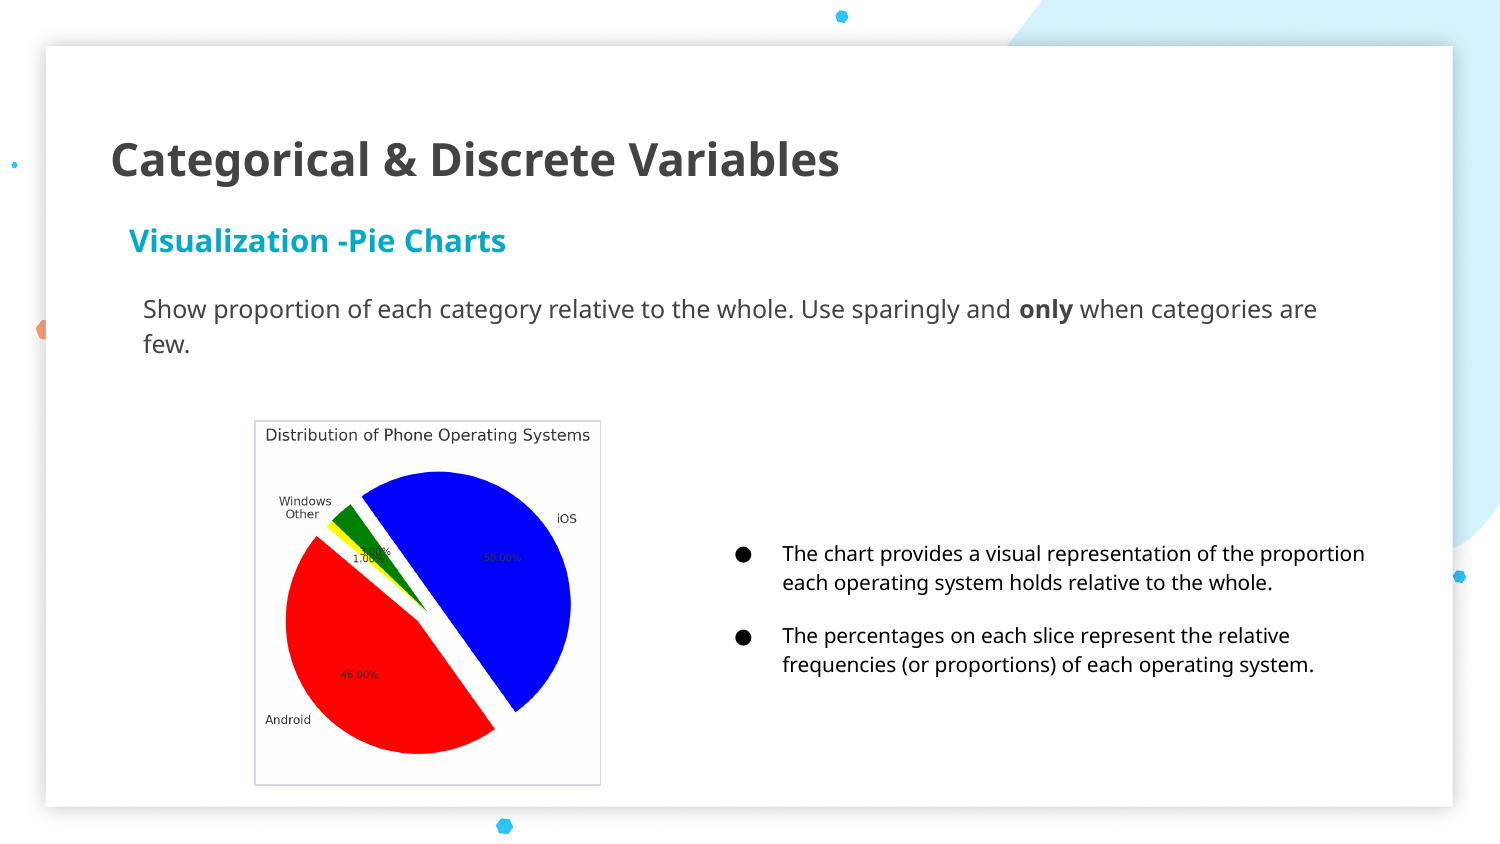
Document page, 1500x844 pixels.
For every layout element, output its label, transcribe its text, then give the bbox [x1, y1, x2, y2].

text_box Show proportion of each category relative to the whole. Use sparingly and only when categories are few. [128, 274, 1383, 374]
text_box Categorical & Discrete Variables [94, 115, 1145, 207]
text_box The chart provides a visual representation of the proportion each operating system holds relative to the whole. The percentages on each slice represent the relative frequencies (or proportions) of each operating system. [692, 521, 1389, 692]
picture [0, 0, 1500, 844]
text_box Visualization -Pie Charts [114, 206, 607, 274]
